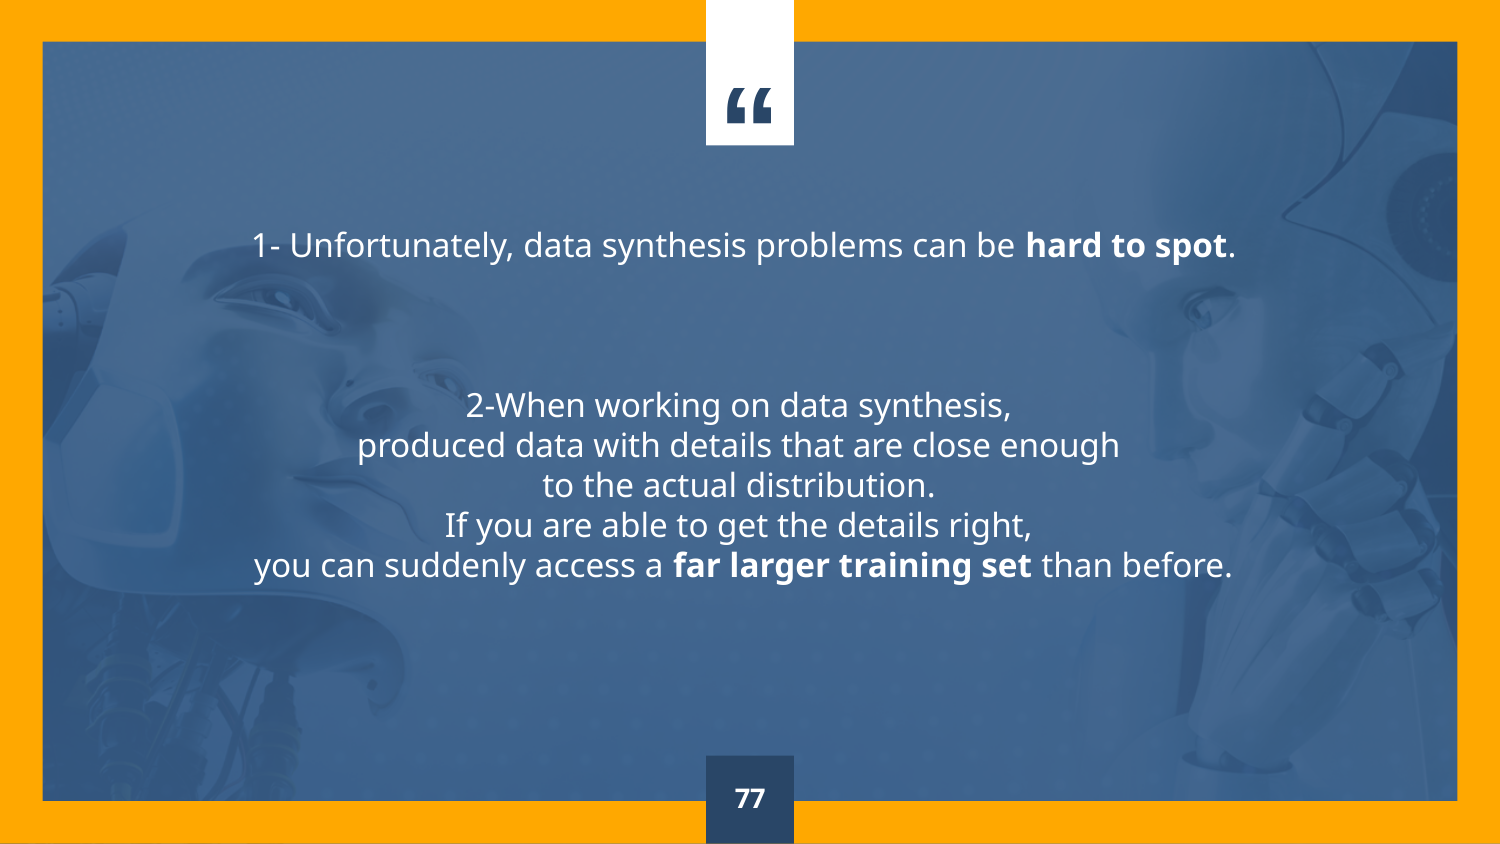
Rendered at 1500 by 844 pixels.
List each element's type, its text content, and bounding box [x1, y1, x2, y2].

slide_number 77 [43, 755, 1458, 844]
list 1- Unfortunately, data synthesis problems can be hard to spot. 2-When working on data synthesis, produced data with details that are close enough to the actual distribution. If you are able to get the details right, you can suddenly access a far larger training set than before. [212, 209, 1275, 635]
